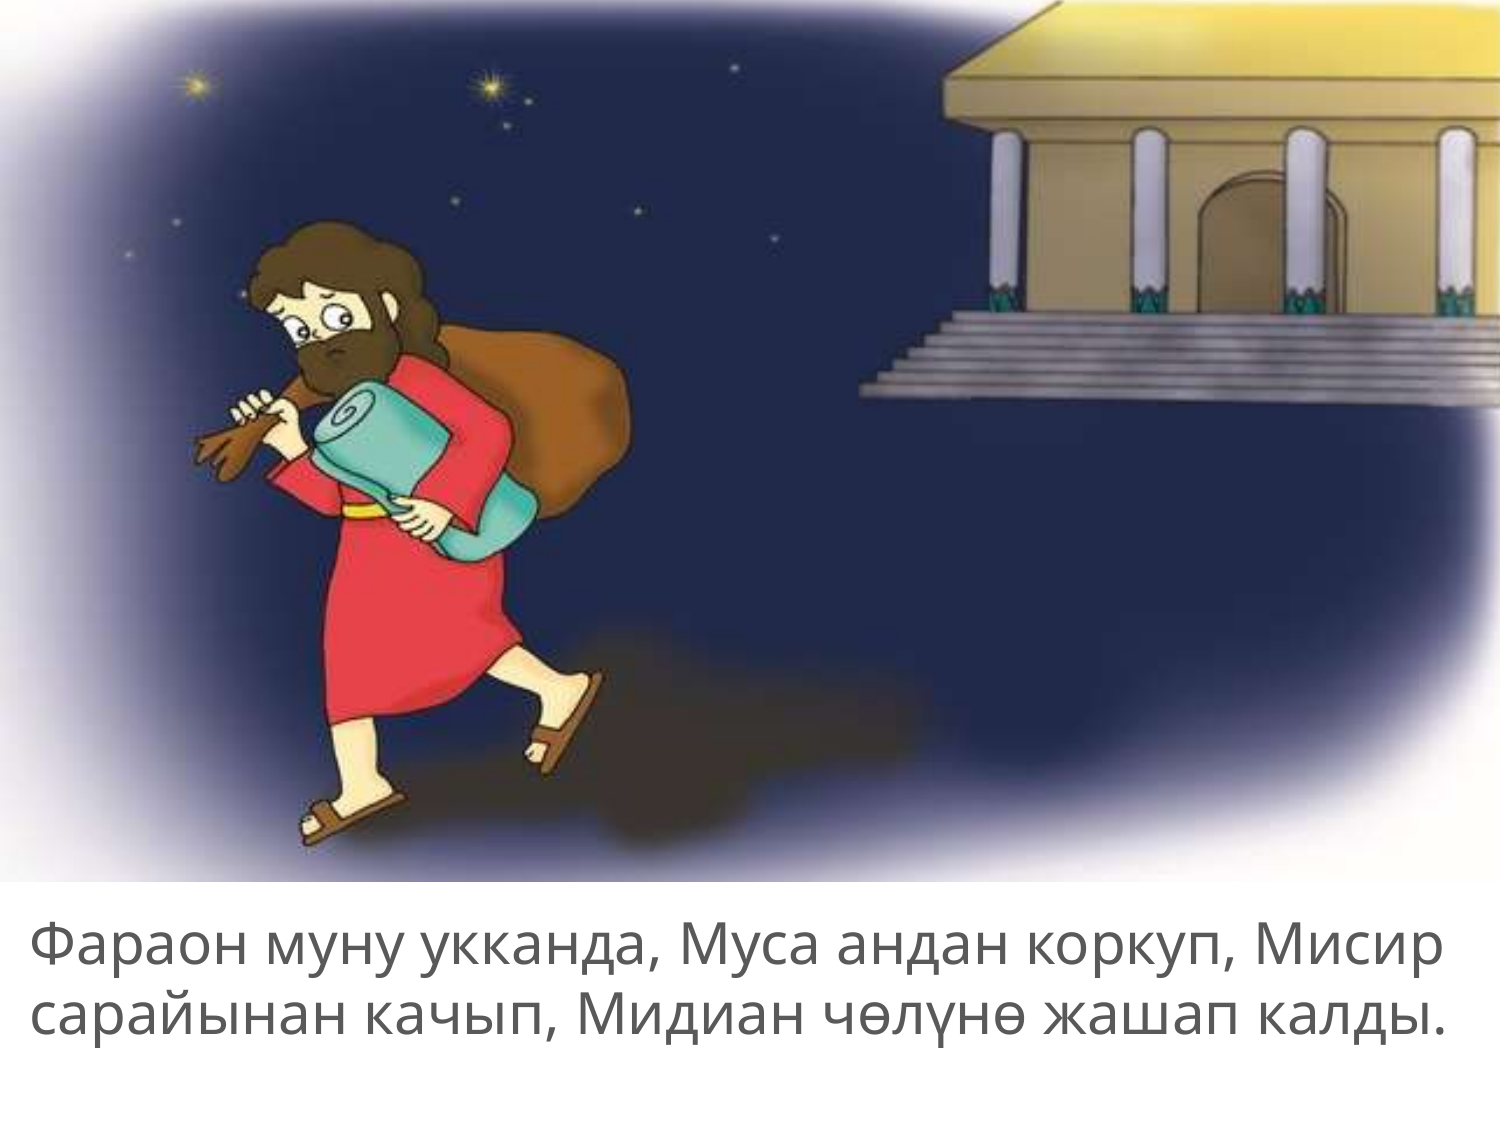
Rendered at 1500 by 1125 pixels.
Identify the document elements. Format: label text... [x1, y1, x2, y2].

text_box Фараон муну укканда, Муса андан коркуп, Мисир сарайынан качып, Мидиан чөлүнө жашап калды. [14, 898, 1486, 1054]
picture [0, 0, 1500, 882]
